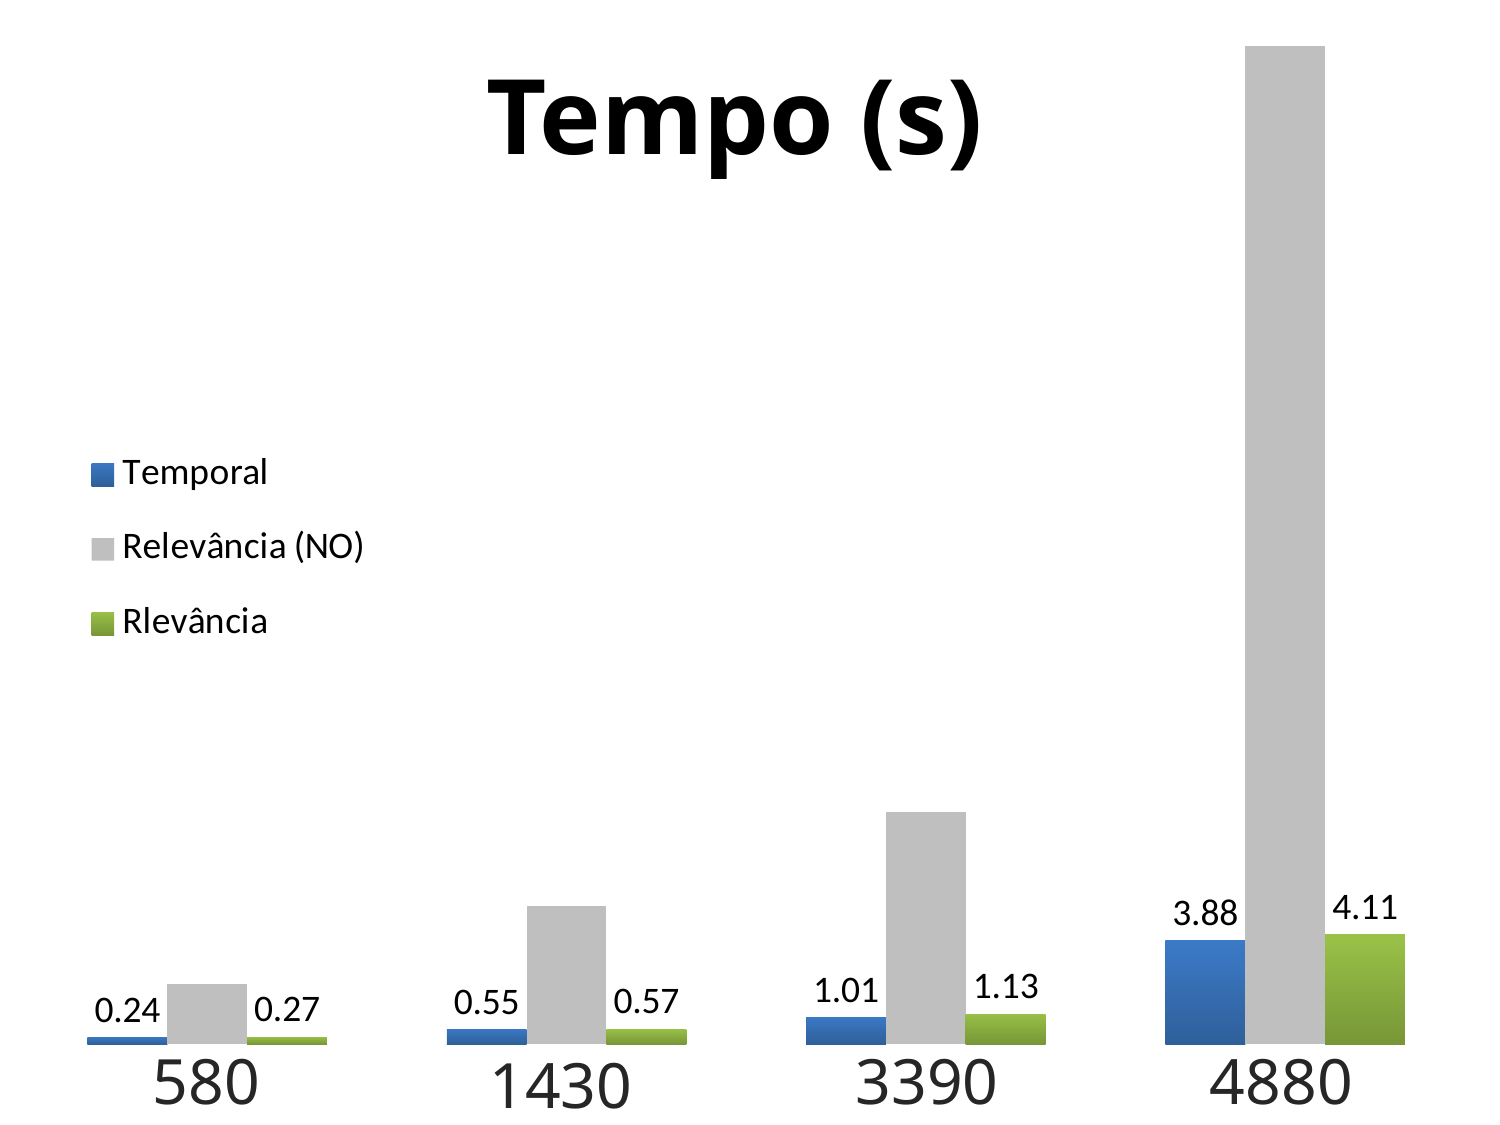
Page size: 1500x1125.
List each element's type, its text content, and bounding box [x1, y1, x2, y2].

chart [0, 0, 1500, 1074]
text_box 4880 [1151, 1083, 1412, 1125]
text_box 580 [76, 1083, 337, 1125]
text_box 3390 [797, 1083, 1057, 1125]
text_box 1430 [430, 1083, 691, 1125]
